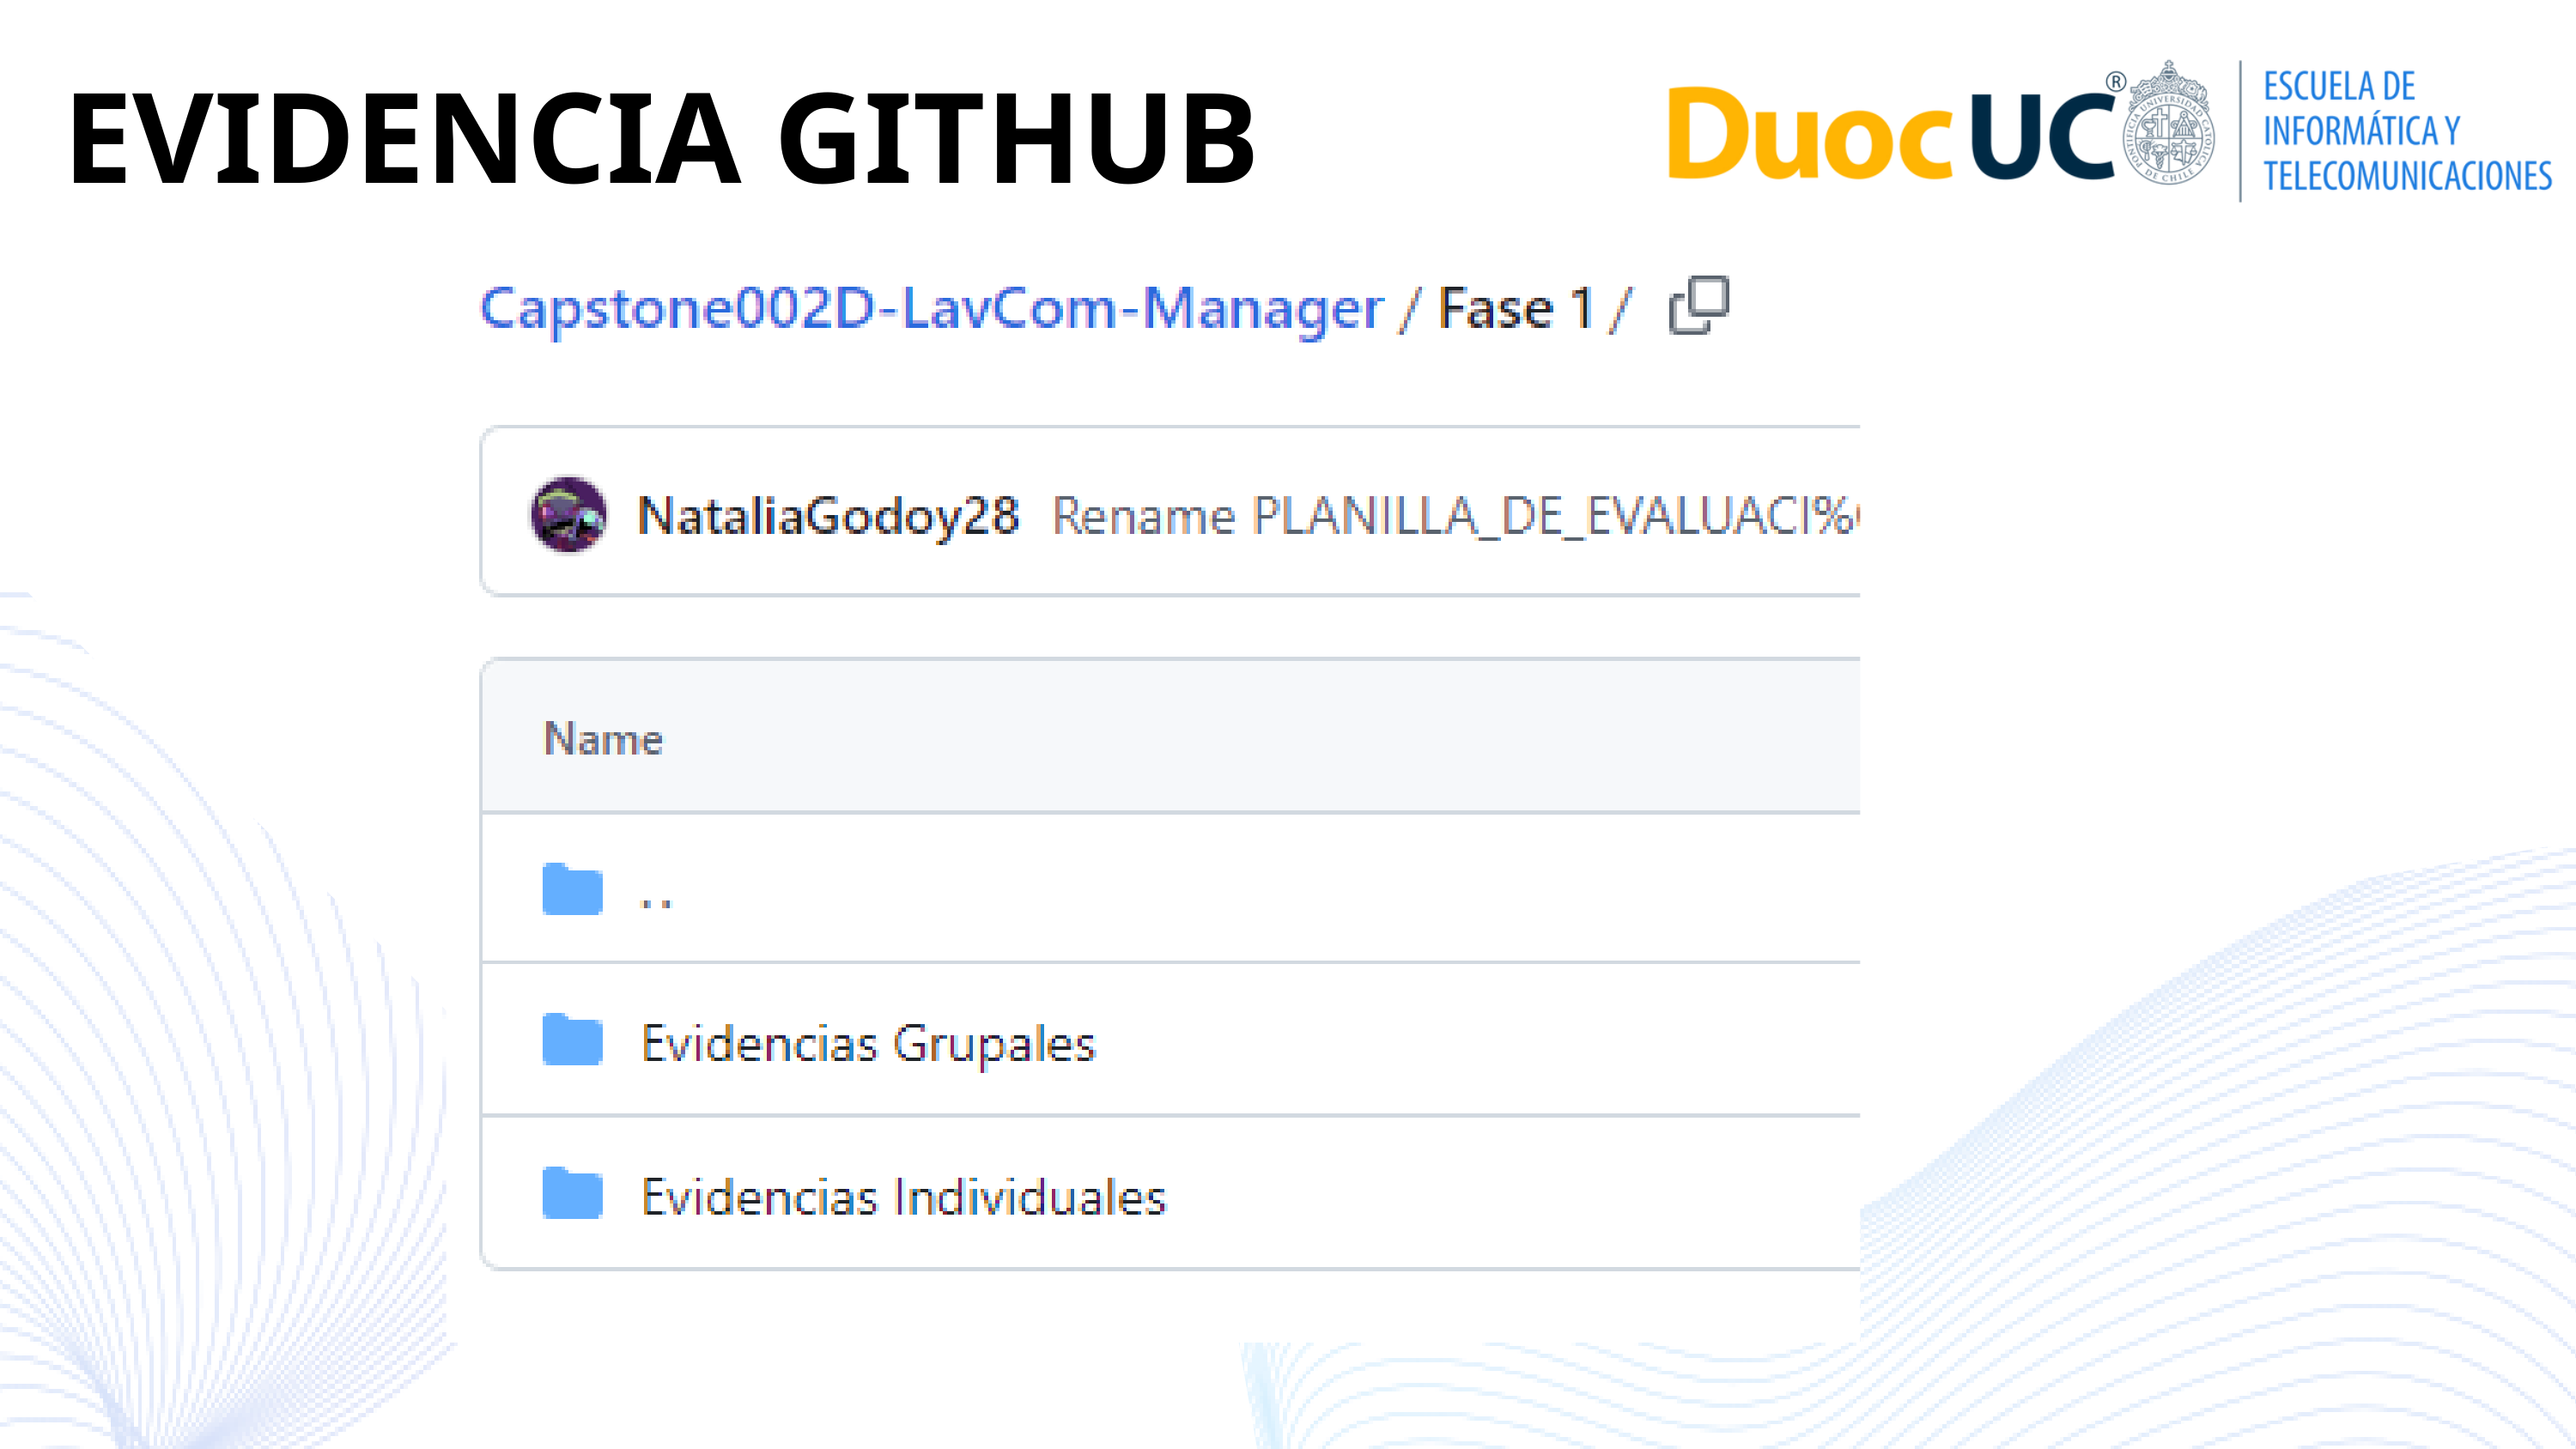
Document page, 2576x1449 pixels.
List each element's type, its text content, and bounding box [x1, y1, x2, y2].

text_box [0, 564, 501, 1449]
text_box [1238, 841, 2576, 1449]
text_box [446, 253, 1861, 1343]
text_box EVIDENCIA GITHUB [63, 33, 1510, 209]
text_box [1645, 0, 2576, 254]
